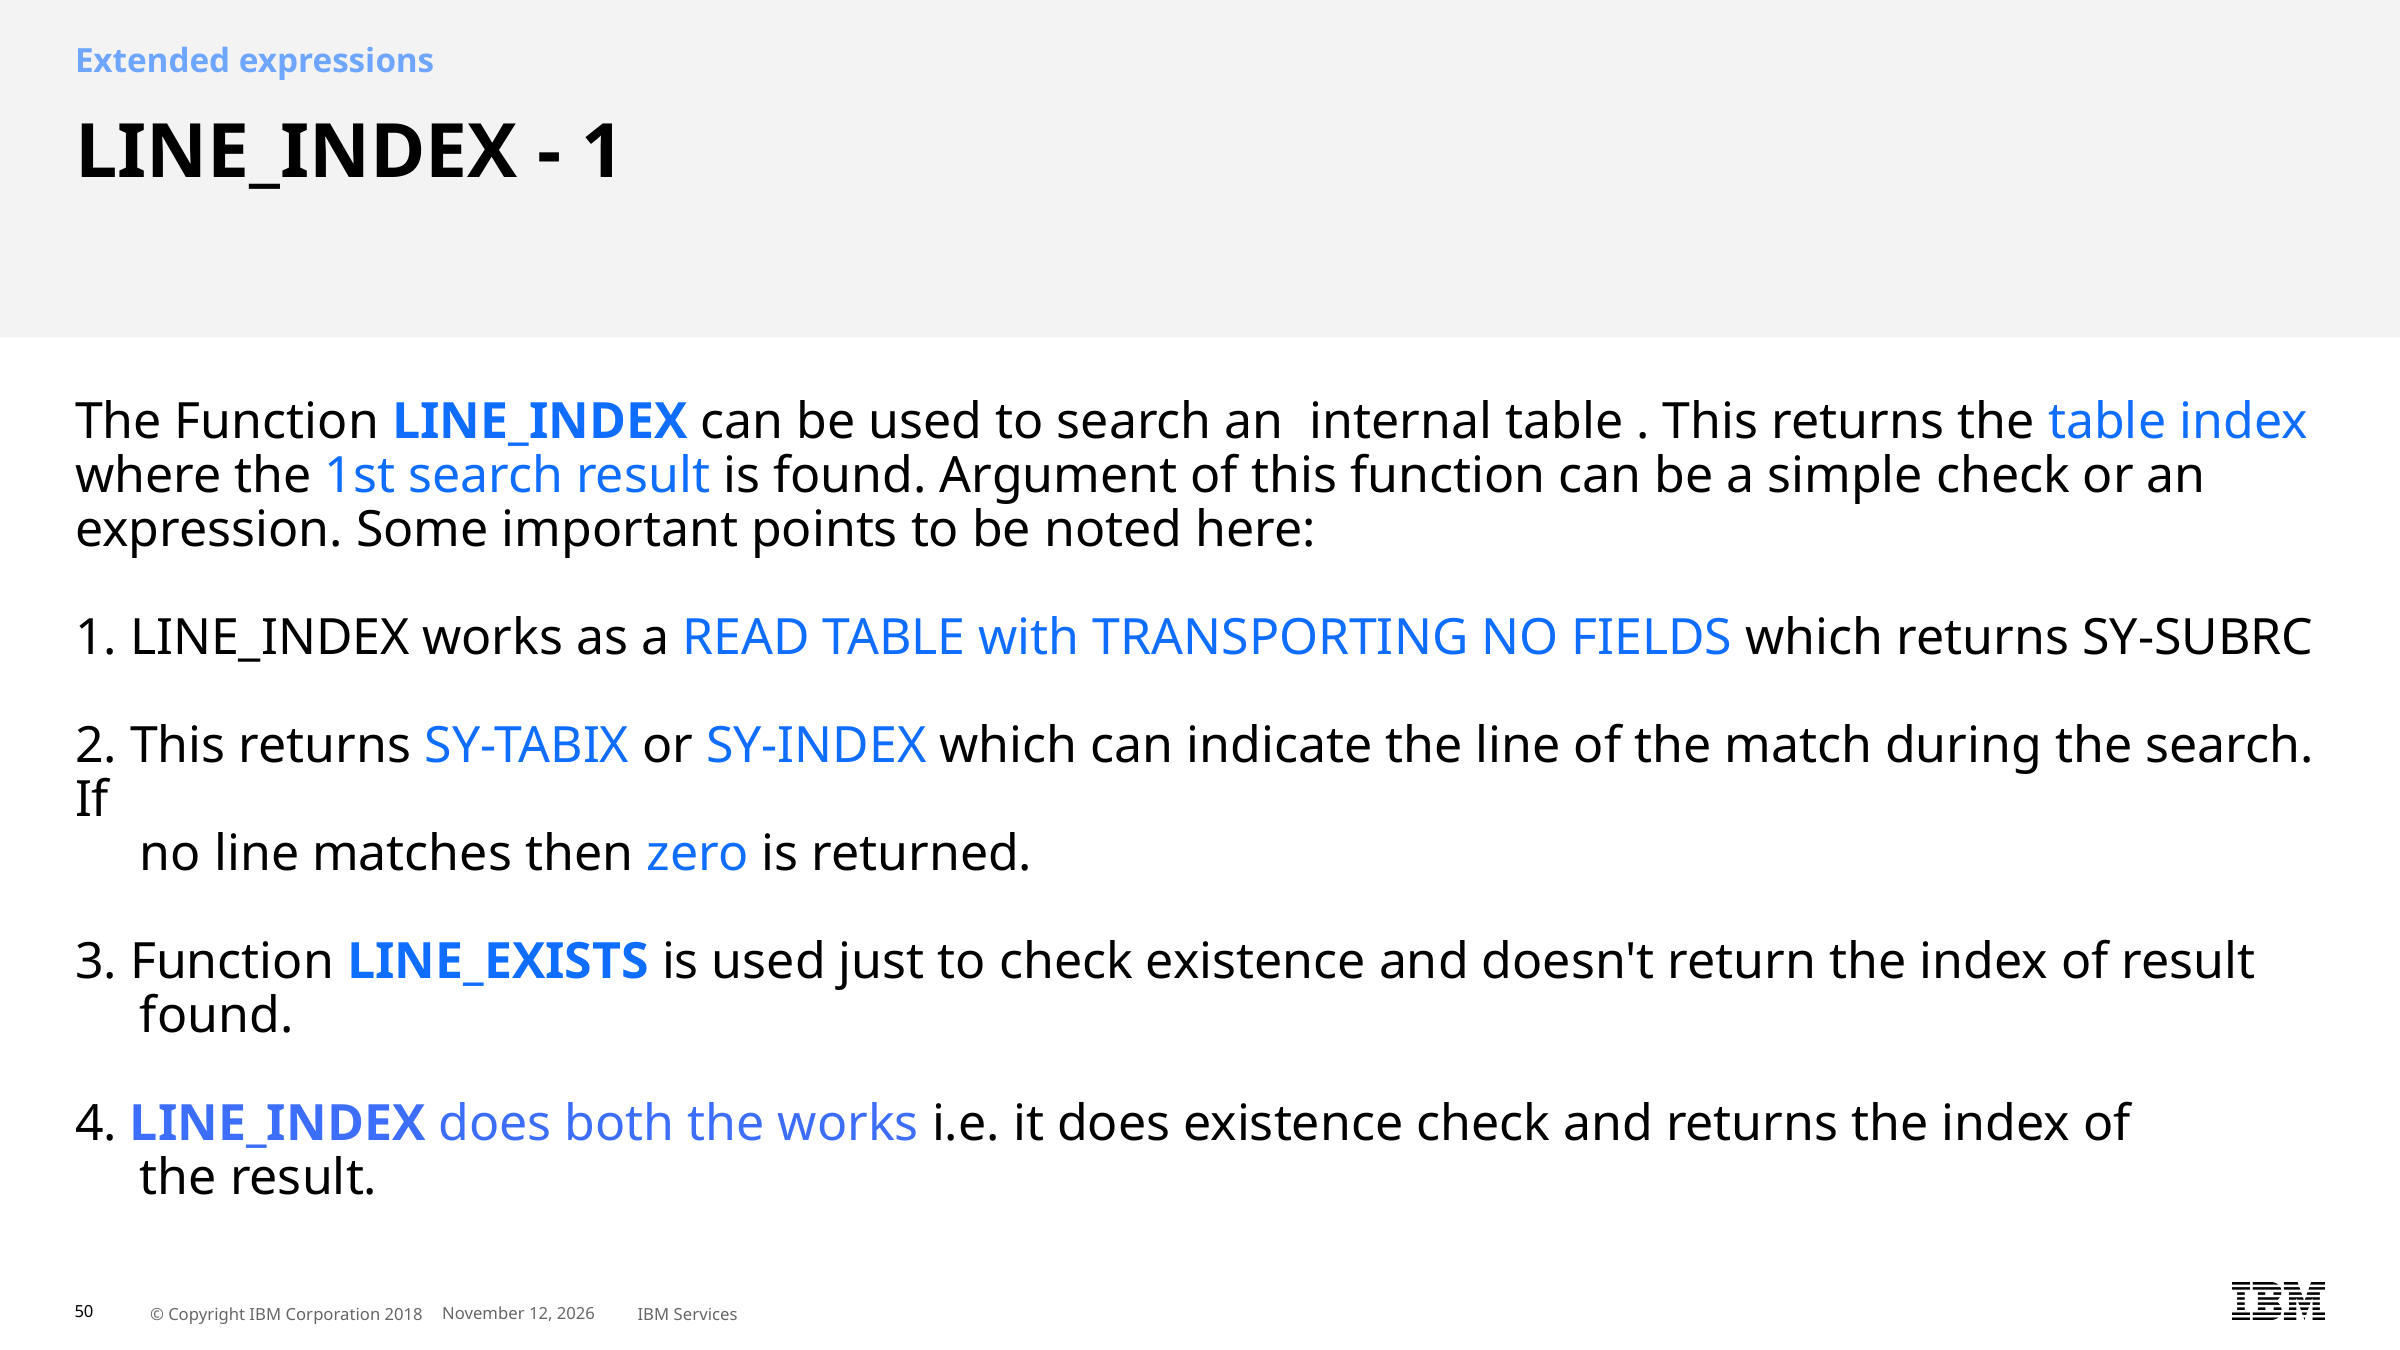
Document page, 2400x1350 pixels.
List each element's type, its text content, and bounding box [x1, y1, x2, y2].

text_box [150, 362, 2258, 478]
title LINE_INDEX - 1 The Function LINE_INDEX can be used to search an internal table . This returns the table index where the 1st search result is found. Argument of this function can be a simple check or an expression. Some important points to be noted here: 1. LINE_INDEX works as a READ TABLE with TRANSPORTING NO FIELDS which returns SY-SUBRC 2. This returns SY-TABIX or SY-INDEX which can indicate the line of the match during the search. If no line matches then zero is returned. 3. Function LINE_EXISTS is used just to check existence and doesn't return the index of result found. 4. LINE_INDEX does both the works i.e. it does existence check and returns the index of the result. [75, 112, 2325, 245]
list Extended expressions [75, 43, 563, 113]
picture [2232, 1282, 2325, 1320]
text_box [39, 382, 2132, 1350]
